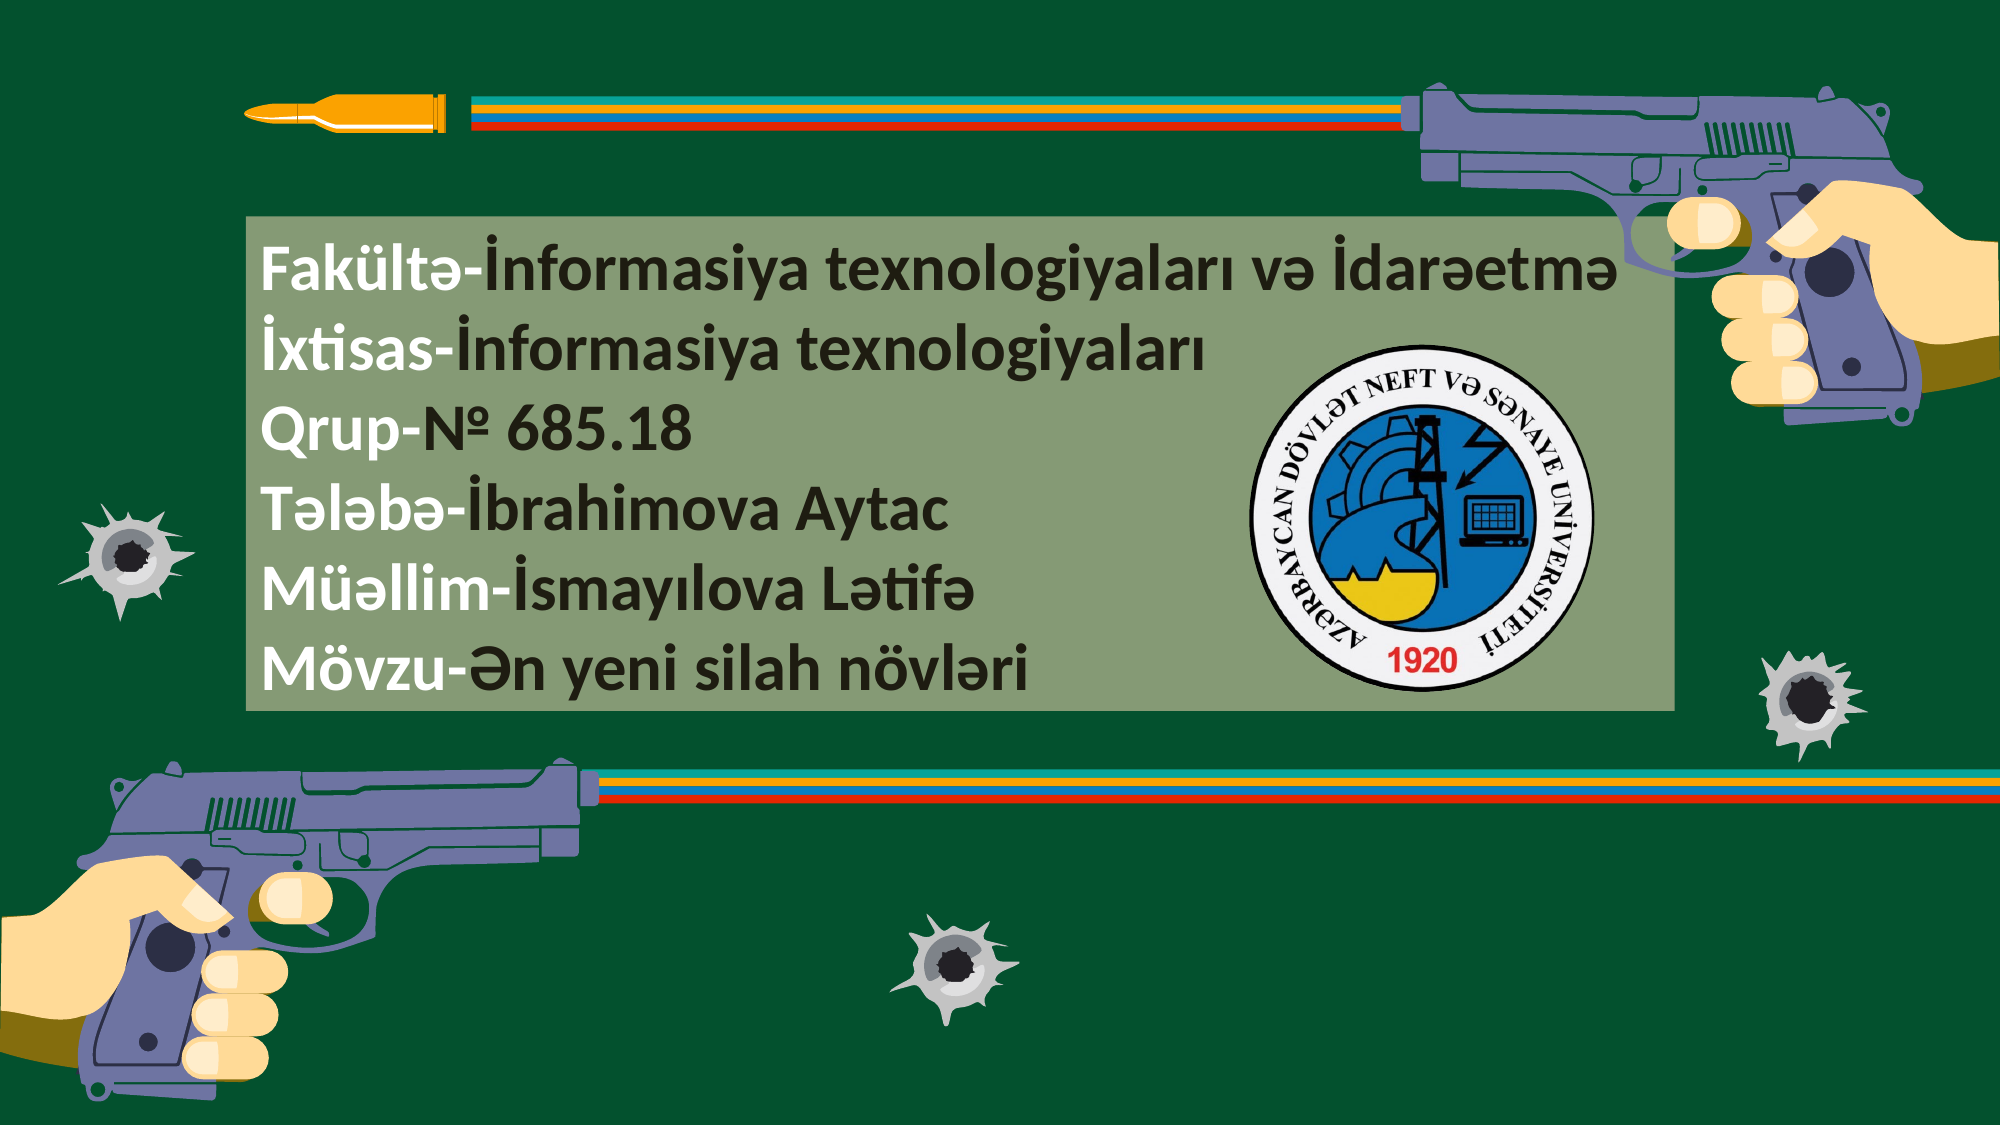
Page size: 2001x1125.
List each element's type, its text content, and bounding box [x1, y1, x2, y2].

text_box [1400, 82, 2000, 427]
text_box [0, 757, 600, 1102]
picture [1249, 344, 1595, 692]
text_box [1758, 650, 1868, 763]
text_box Fakültə-İnformasiya texnologiyaları və İdarəetmə İxtisas-İnformasiya texnologiyaları Qrup-№ 685.18 Tələbə-İbrahimova Aytac Müəllim-İsmayılova Lətifə Mövzu-Ən yeni silah növləri [245, 216, 1675, 711]
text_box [889, 913, 1019, 1027]
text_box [57, 503, 196, 622]
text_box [471, 96, 1400, 131]
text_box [600, 769, 2000, 804]
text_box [325, 12, 364, 215]
